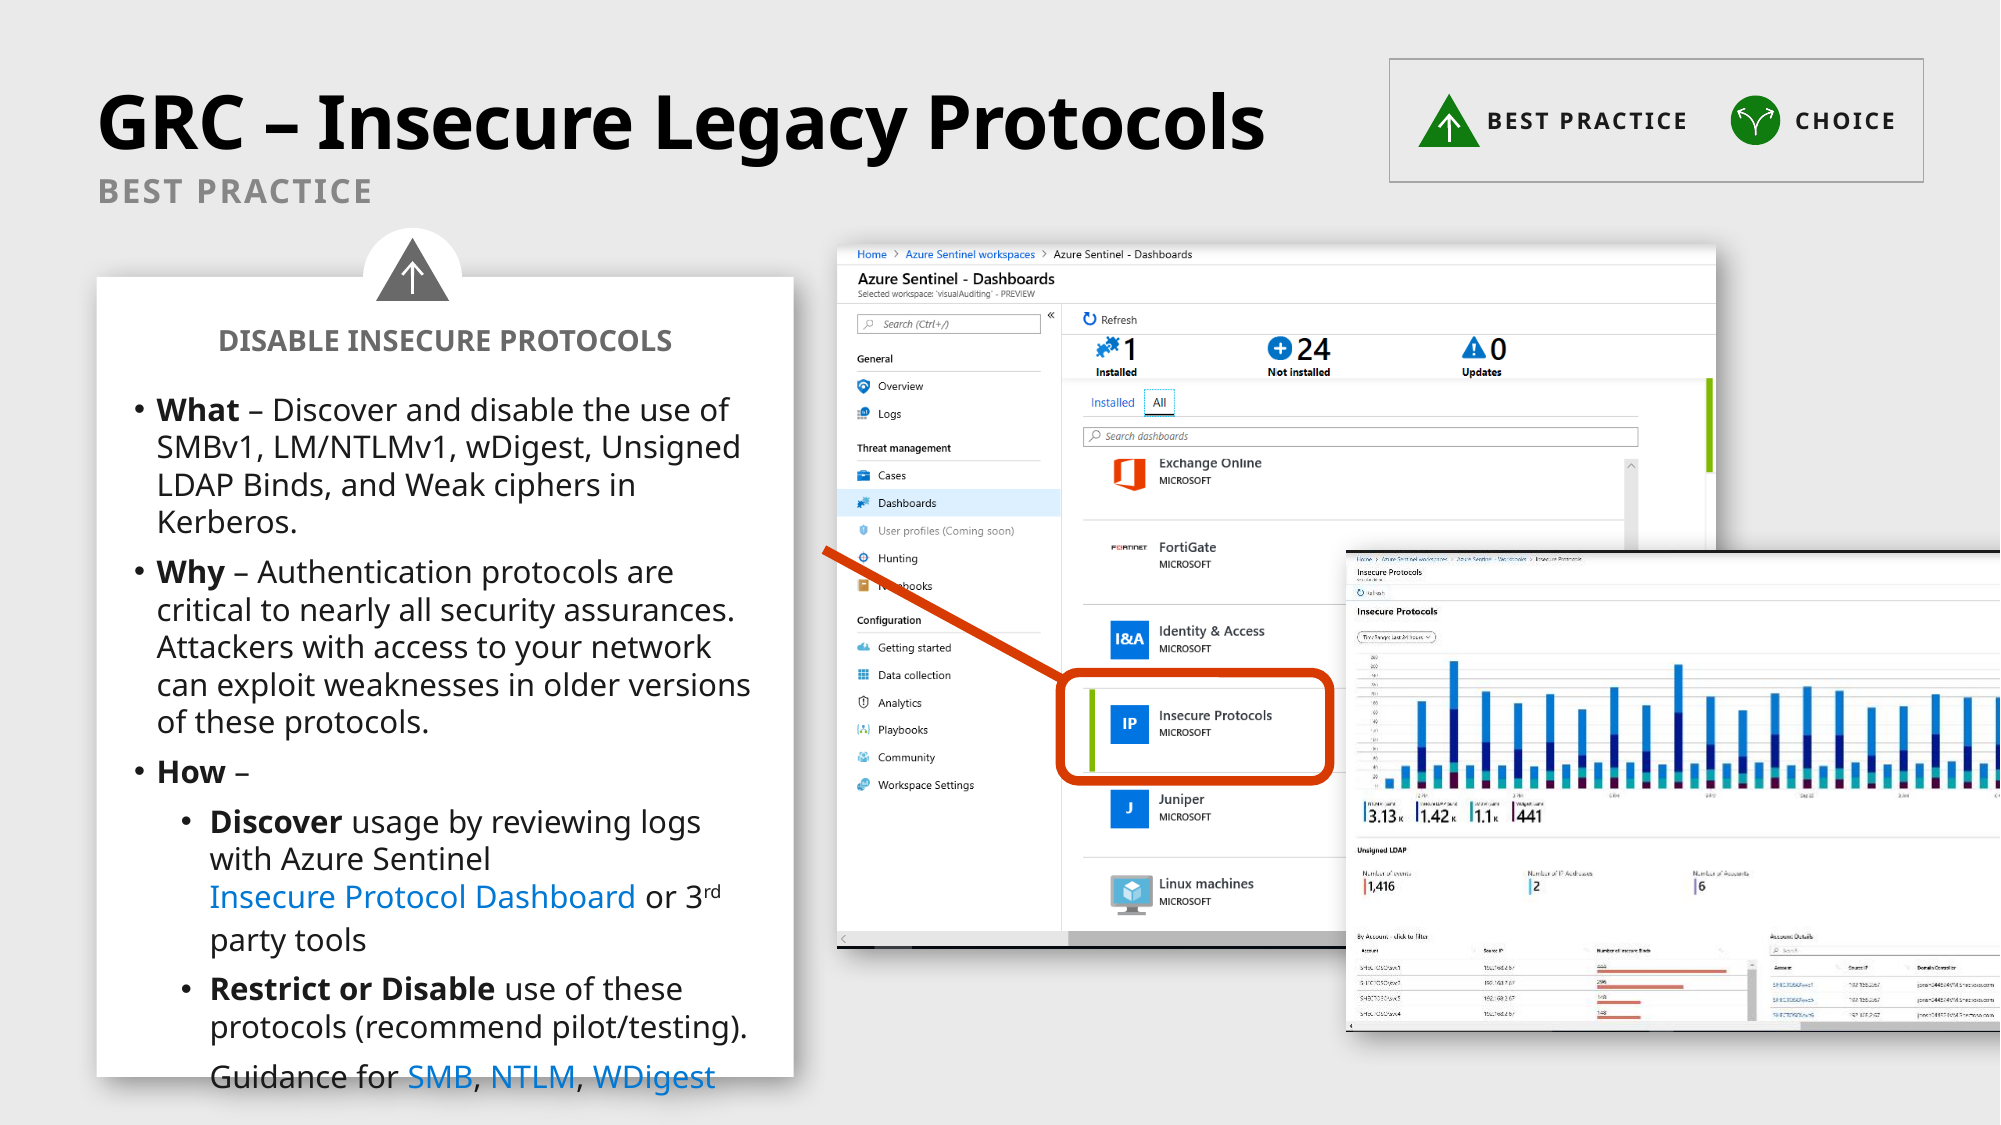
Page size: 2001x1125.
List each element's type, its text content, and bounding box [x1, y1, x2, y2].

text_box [1389, 58, 1927, 183]
text_box Best Practice [97, 170, 373, 211]
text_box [823, 549, 1065, 681]
text_box Disable Insecure Protocols What – Discover and disable the use of SMBv1, LM/NTLMv1, wDigest, Unsigned LDAP Binds, and Weak ciphers in Kerberos. Why – Authentication protocols are critical to nearly all security assurances. Attackers with access to your network can exploit weaknesses in older versions of these protocols. How – Discover usage by reviewing logs with Azure Sentinel Insecure Protocol Dashboard or 3rd party tools Restrict or Disable use of these protocols (recommend pilot/testing). Guidance for SMB, NTLM, WDigest [96, 276, 795, 1078]
picture [837, 244, 2000, 1032]
title GRC – Insecure Legacy Protocols [96, 75, 1389, 166]
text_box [362, 227, 463, 327]
